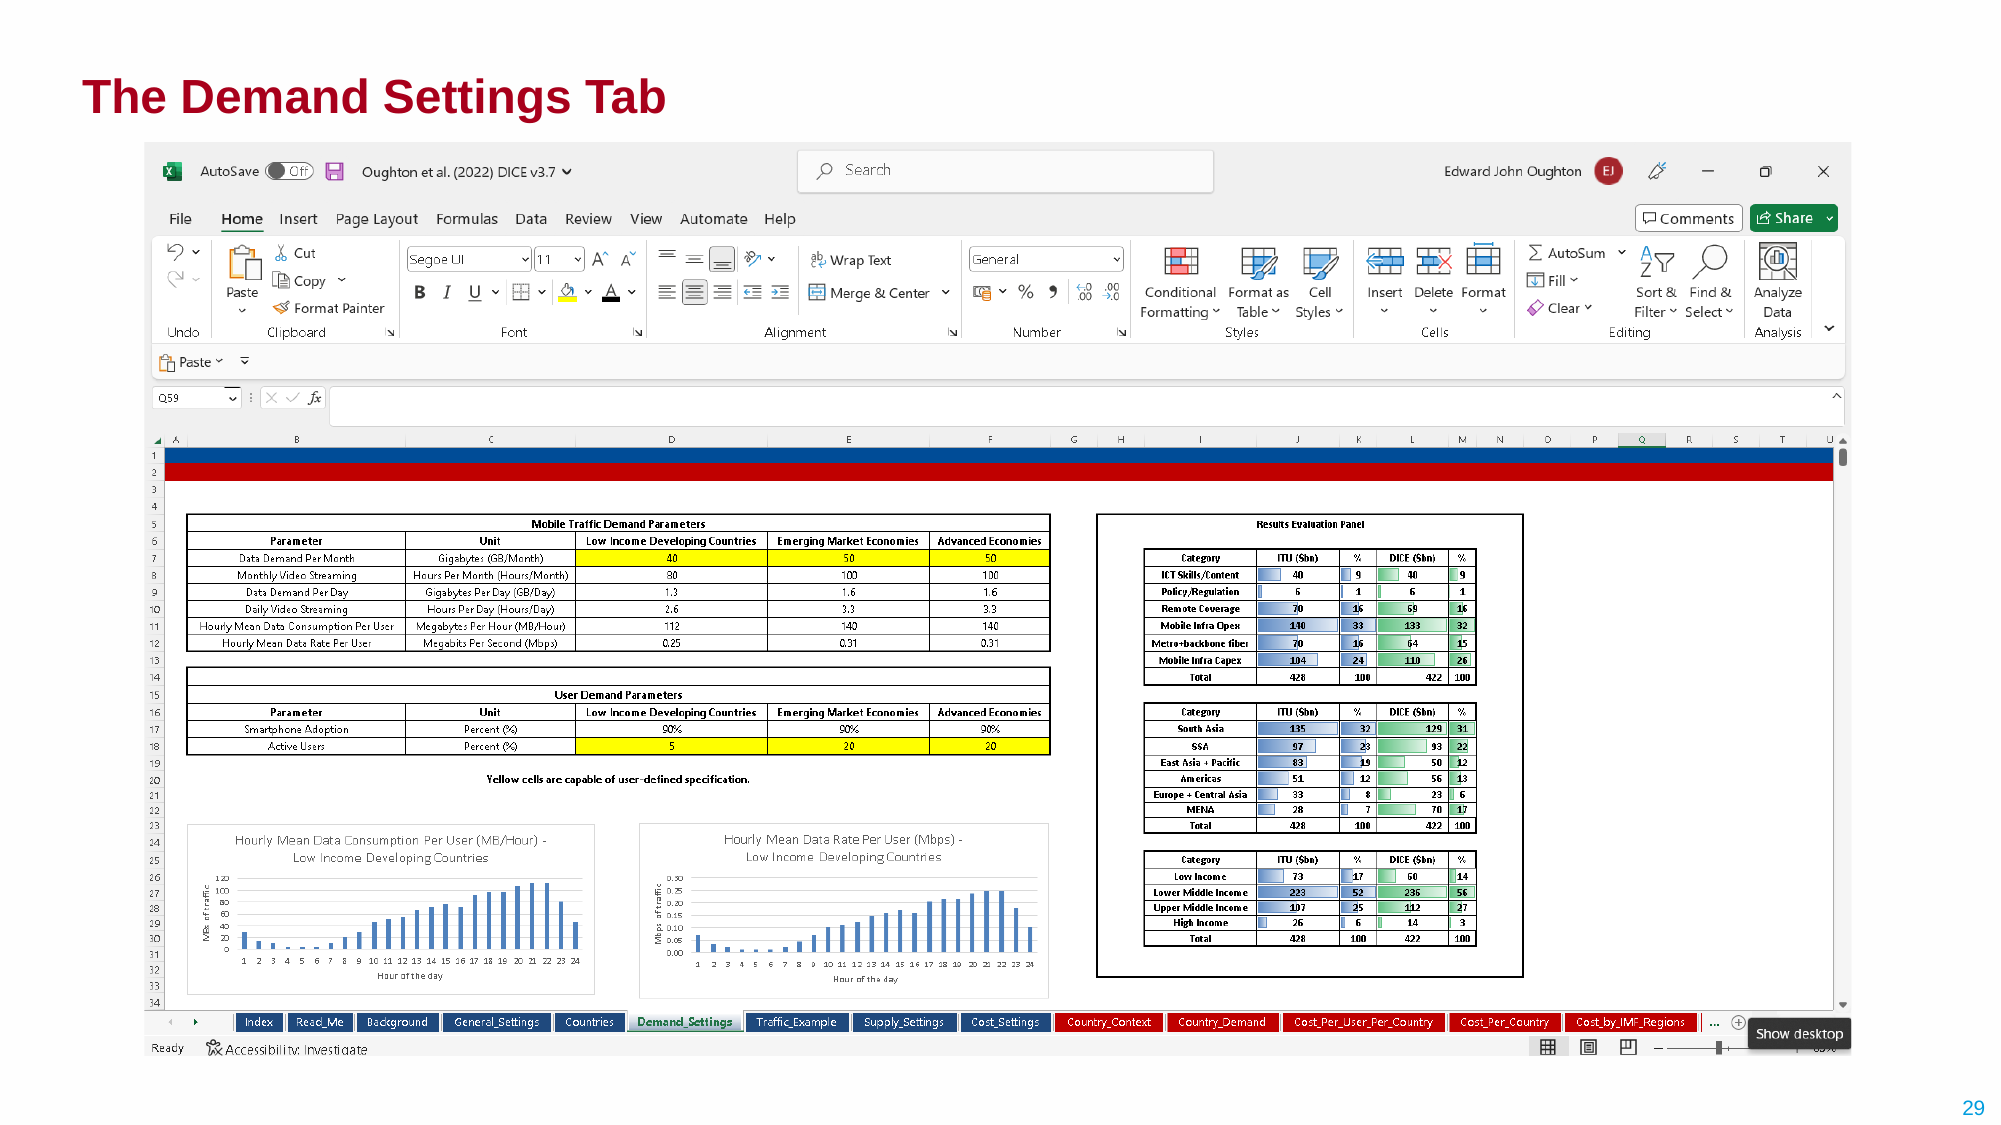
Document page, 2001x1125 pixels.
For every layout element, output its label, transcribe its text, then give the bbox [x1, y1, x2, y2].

list The Demand Settings Tab [82, 42, 1914, 124]
picture [143, 142, 1852, 1056]
